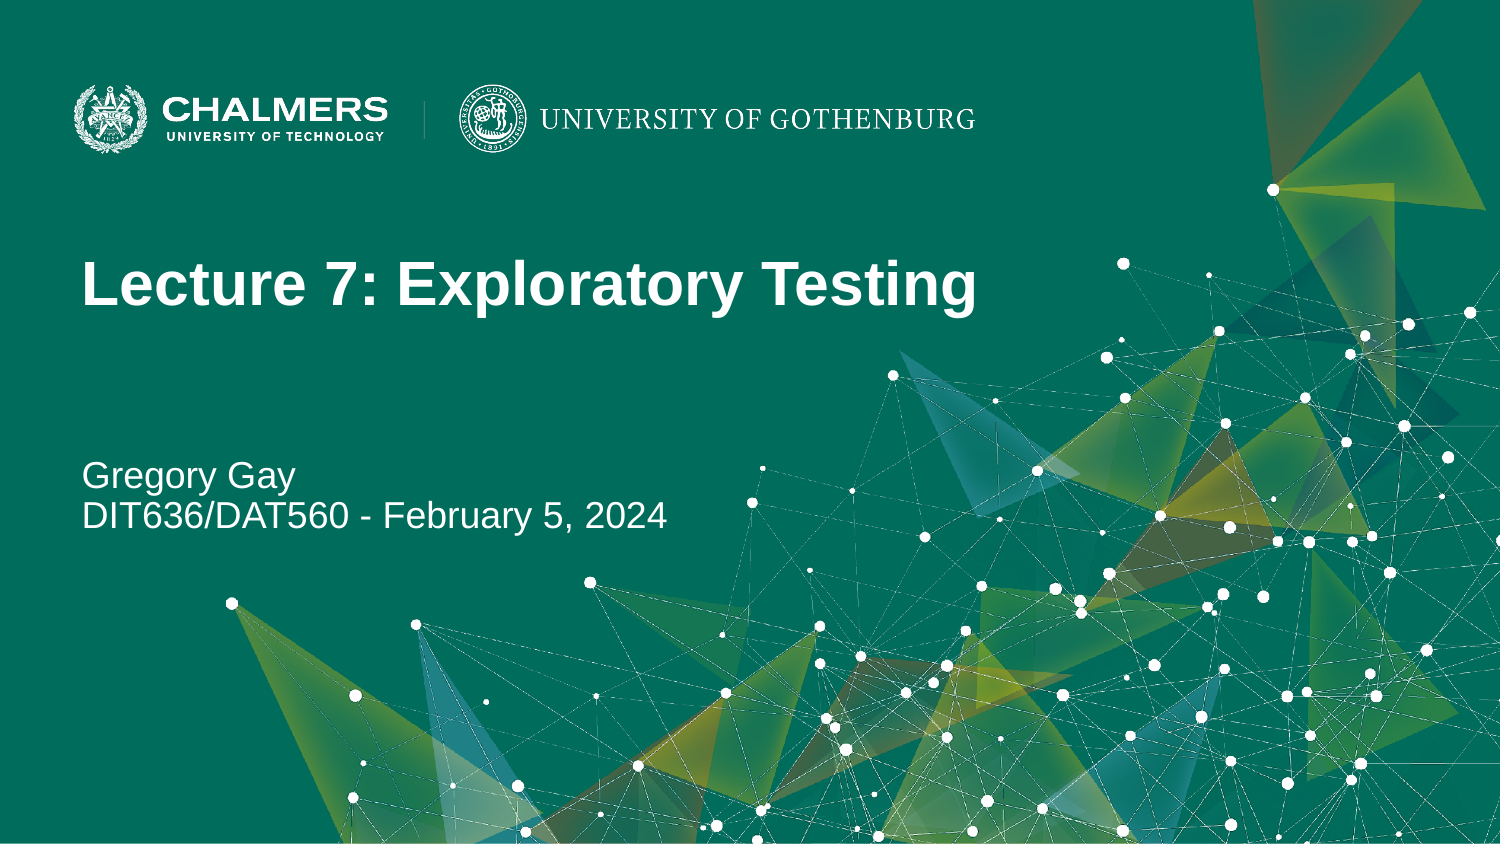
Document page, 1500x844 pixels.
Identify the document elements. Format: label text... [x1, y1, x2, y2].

list Lecture 7: Exploratory Testing [66, 249, 1106, 441]
picture [17, 0, 1500, 844]
list Gregory Gay DIT636/DAT560 - February 5, 2024 [66, 448, 888, 519]
